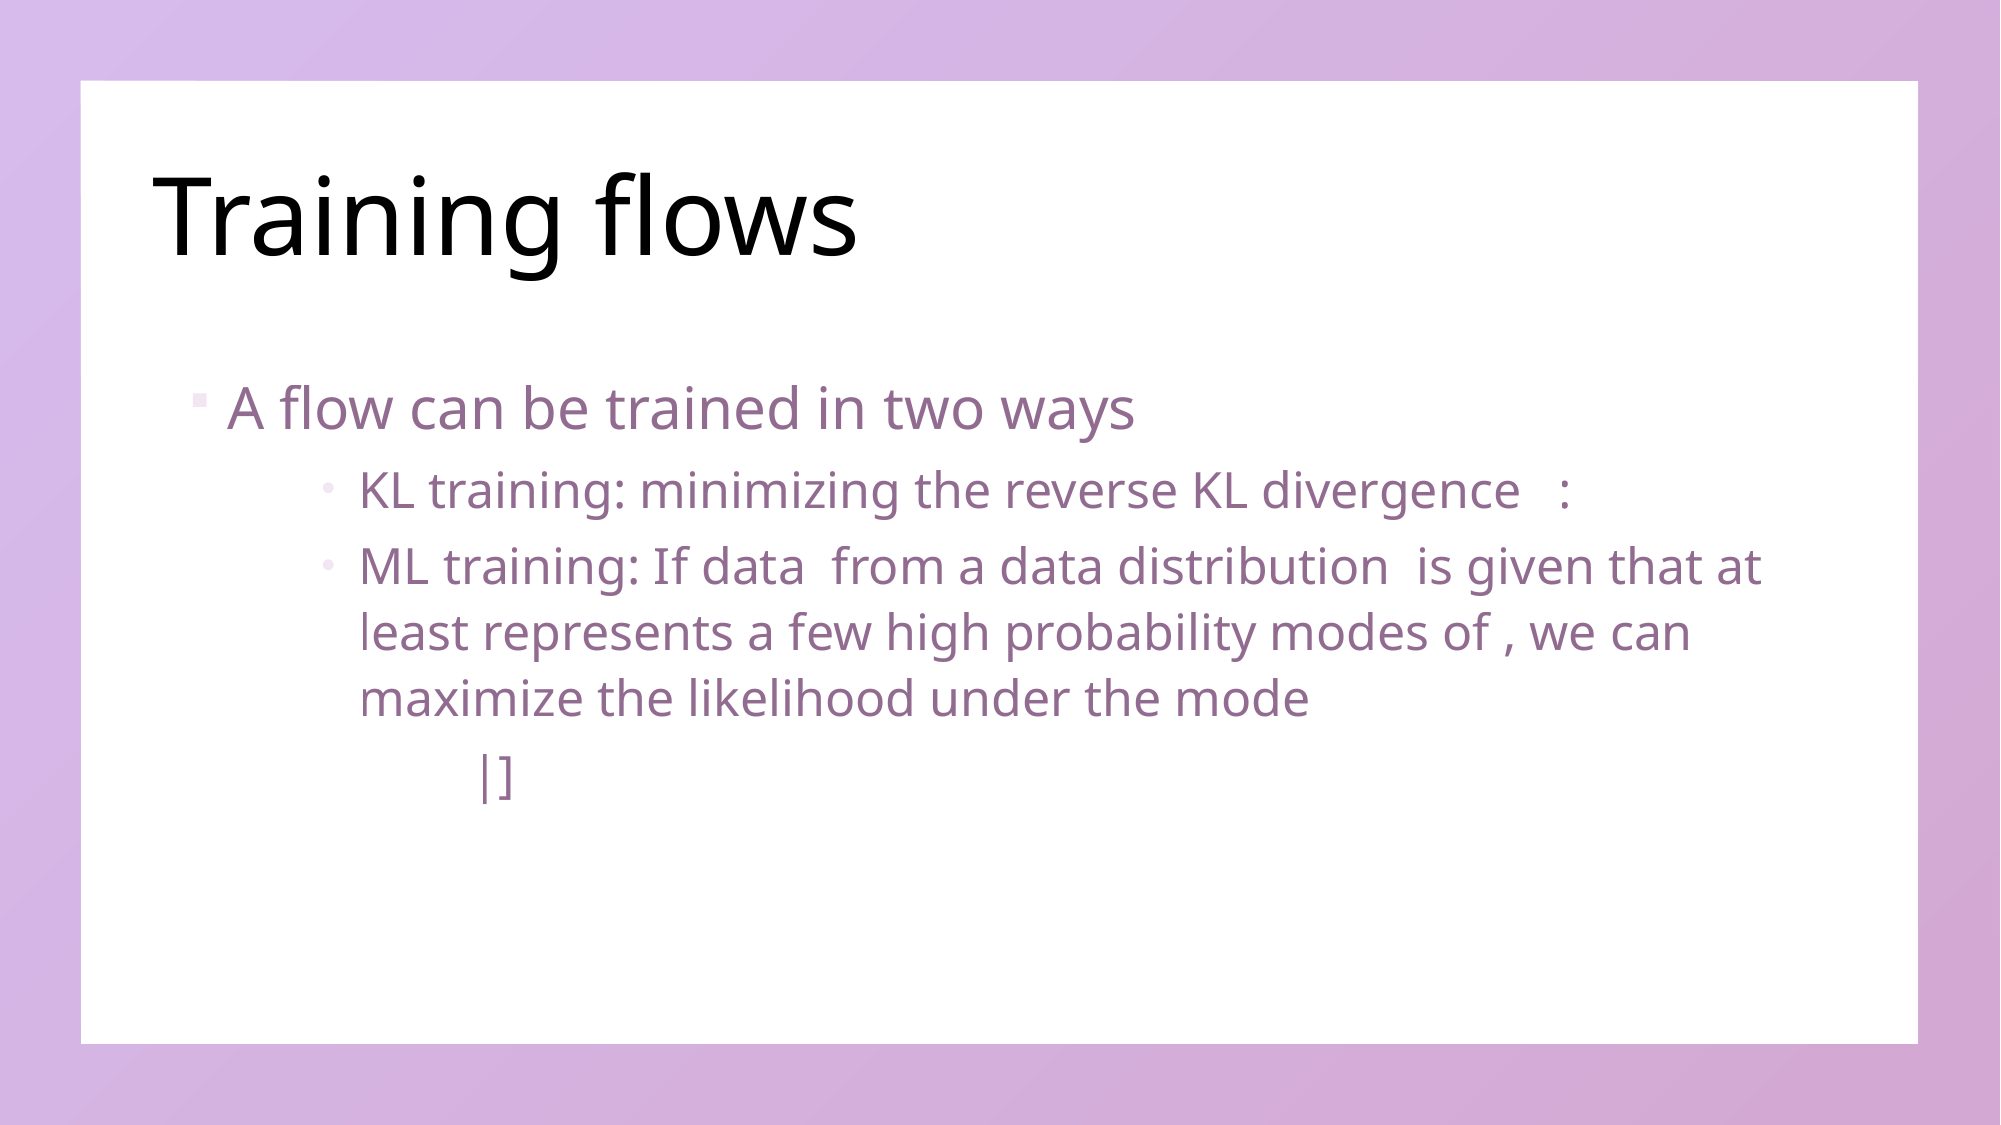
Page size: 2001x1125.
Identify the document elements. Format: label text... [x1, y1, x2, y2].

title Training flows [137, 111, 1863, 330]
